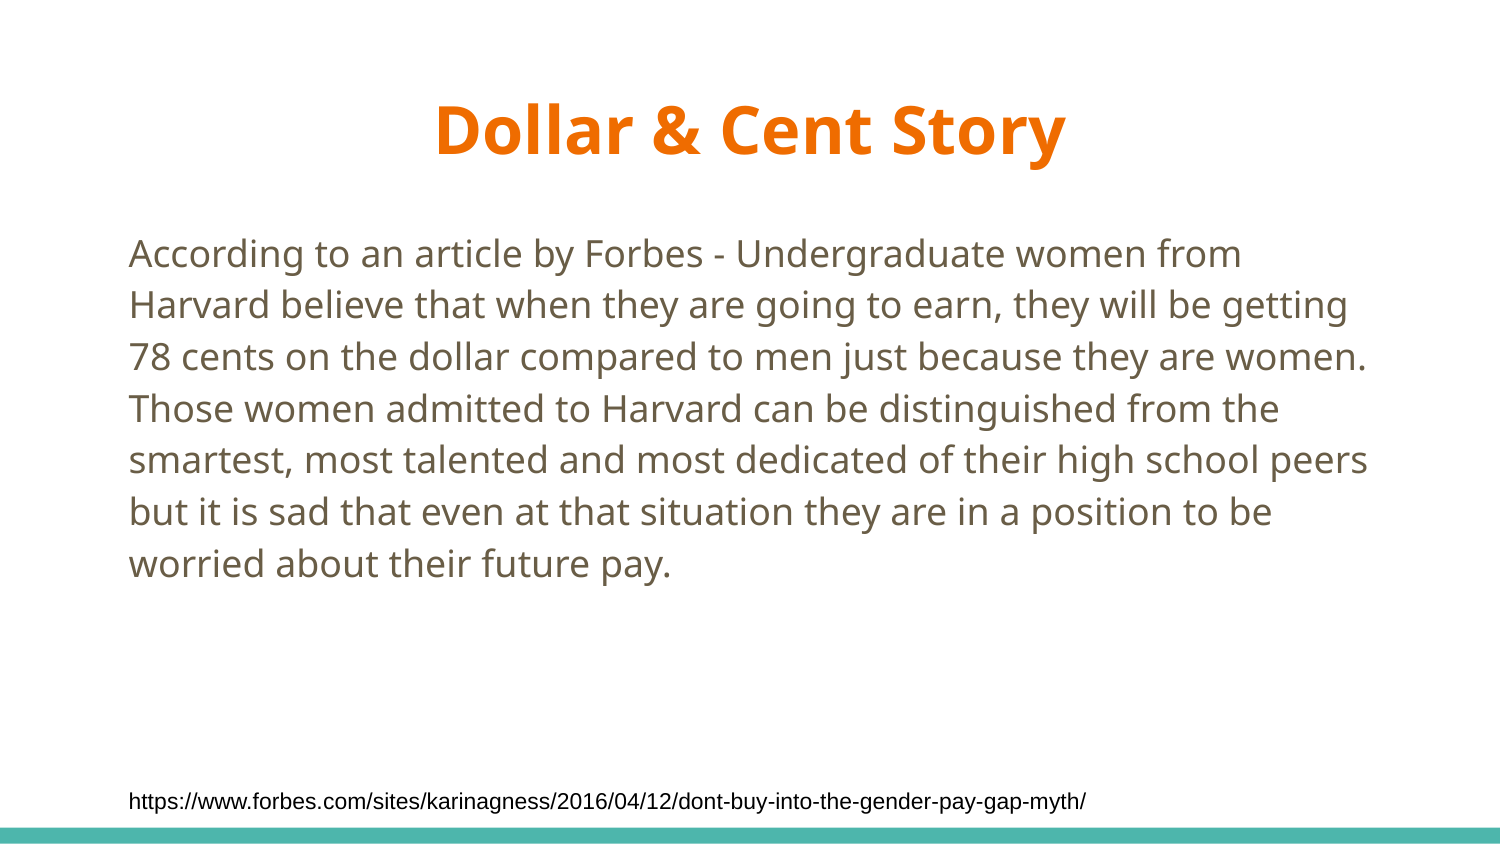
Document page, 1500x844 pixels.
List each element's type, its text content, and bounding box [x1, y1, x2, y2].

text_box https://www.forbes.com/sites/karinagness/2016/04/12/dont-buy-into-the-gender-pay-gap-myth/ [113, 771, 1132, 823]
title Dollar & Cent Story [83, 72, 1417, 189]
list According to an article by Forbes - Undergraduate women from Harvard believe that when they are going to earn, they will be getting 78 cents on the dollar compared to men just because they are women. Those women admitted to Harvard can be distinguished from the smartest, most talented and most dedicated of their high school peers but it is sad that even at that situation they are in a position to be worried about their future pay. [113, 207, 1387, 612]
